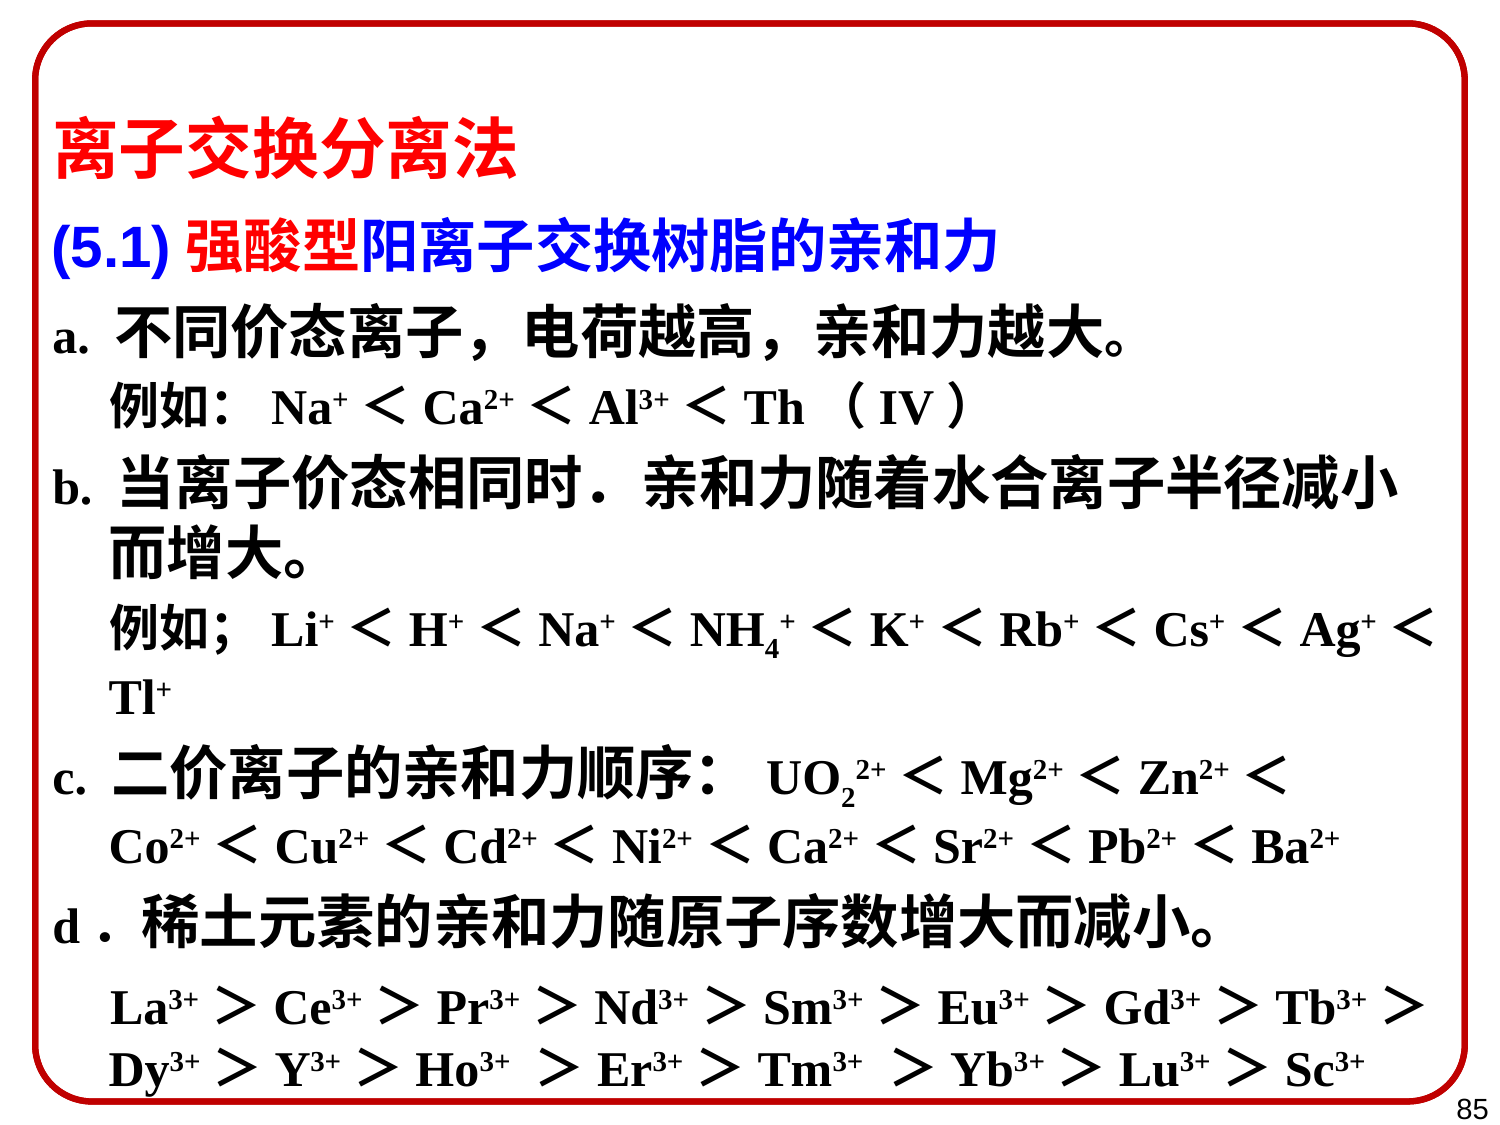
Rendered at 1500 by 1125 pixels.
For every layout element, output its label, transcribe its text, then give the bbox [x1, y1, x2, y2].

text_box (5.1)强酸型阳离子交换树脂的亲和力 [36, 187, 1425, 287]
text_box a. 不同价态离子，电荷越高，亲和力越大。 例如：Na+＜Ca2+＜Al3+＜Th（IV） b. 当离子价态相同时．亲和力随着水合离子半径减小而增大。 例如；Li+＜H+＜Na+＜NH4+＜K+＜Rb+＜Cs+＜Ag+＜Tl+ c. 二价离子的亲和力顺序：UO22+＜Mg2+＜Zn2+＜Co2+＜Cu2+＜Cd2+＜Ni2+＜Ca2+＜Sr2+＜Pb2+＜Ba2+ d．稀土元素的亲和力随原子序数增大而减小。 La3+＞Ce3+＞Pr3+＞Nd3+＞Sm3+＞Eu3+＞Gd3+＞Tb3+＞Dy3+＞Y3+＞Ho3+ ＞Er3+＞Tm3+ ＞Yb3+＞Lu3+＞Sc3+ [37, 287, 1463, 1063]
text_box 离子交换分离法 [37, 99, 975, 187]
slide_number 85 [1410, 1065, 1500, 1125]
